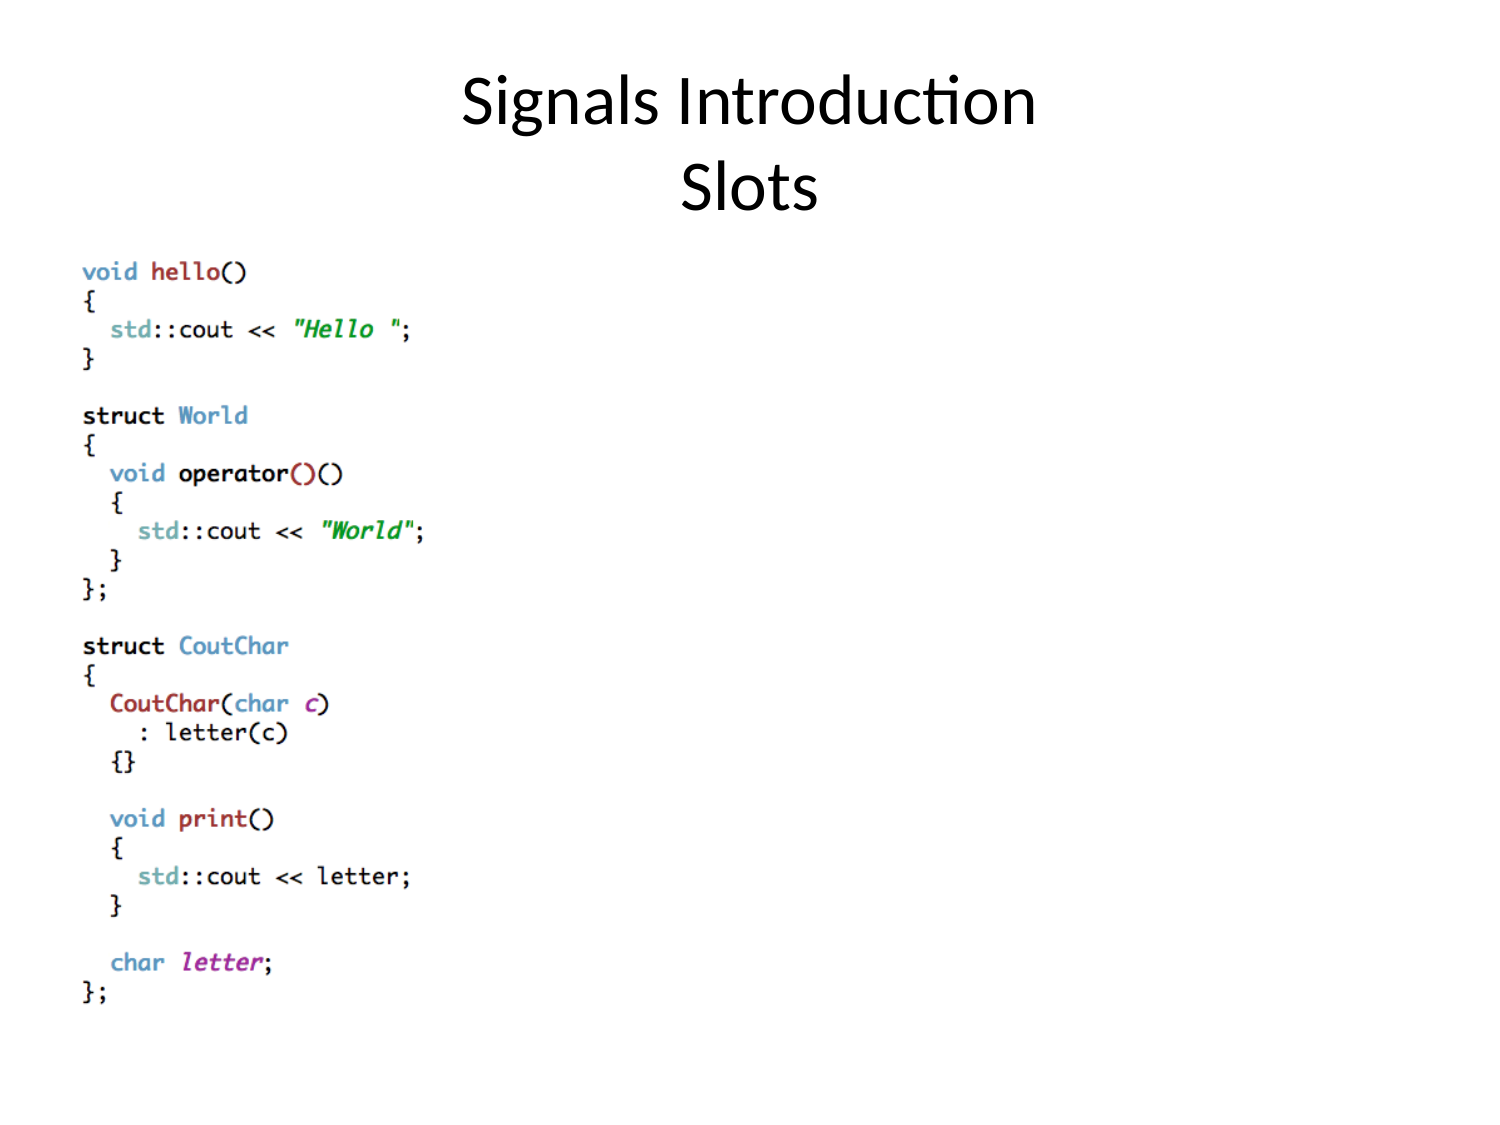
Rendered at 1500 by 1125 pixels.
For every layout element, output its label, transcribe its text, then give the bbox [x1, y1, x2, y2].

picture [76, 255, 442, 1012]
title Signals Introduction Slots [75, 45, 1425, 233]
